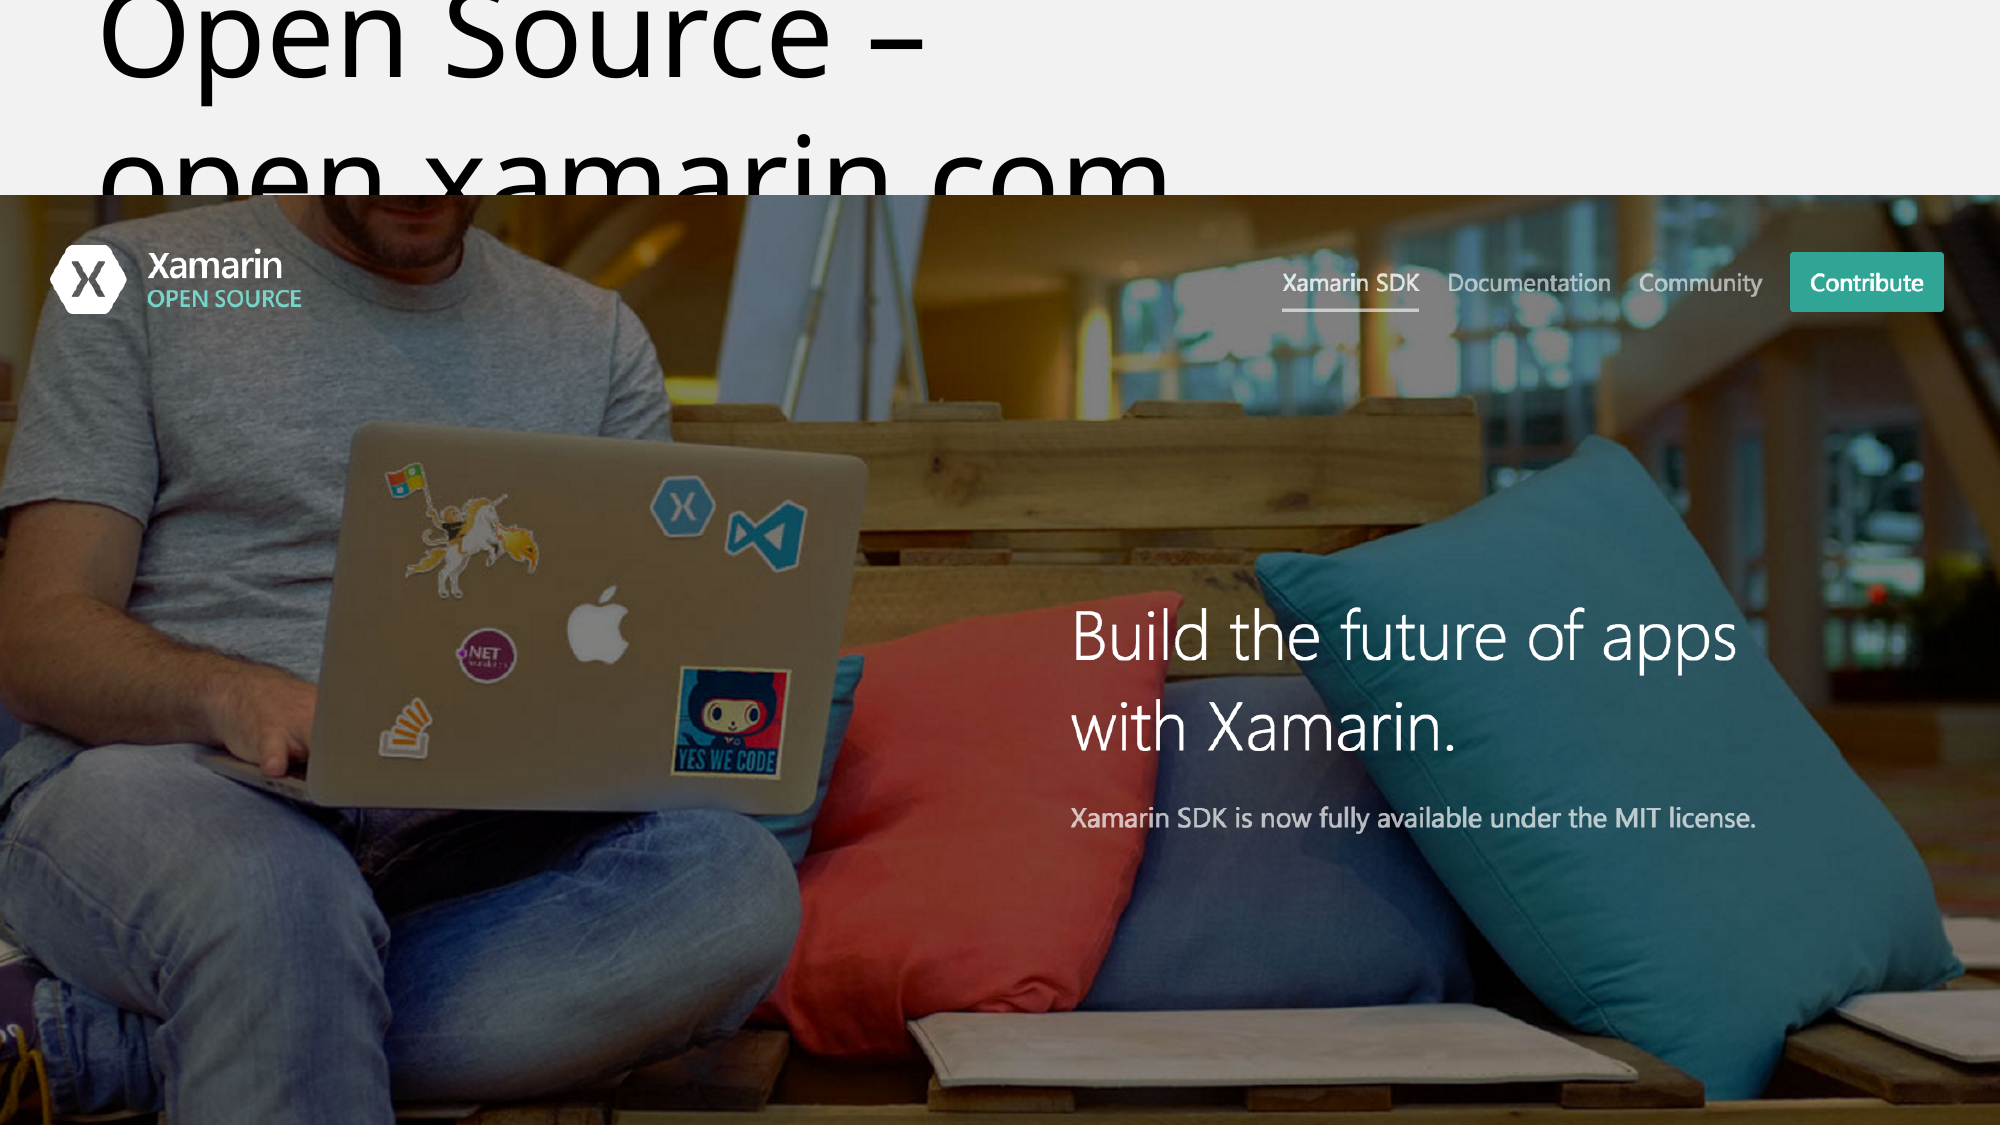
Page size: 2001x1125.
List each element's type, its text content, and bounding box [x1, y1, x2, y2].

title Open Source – open.xamarin.com [81, 8, 1882, 195]
picture [0, 195, 2000, 1125]
